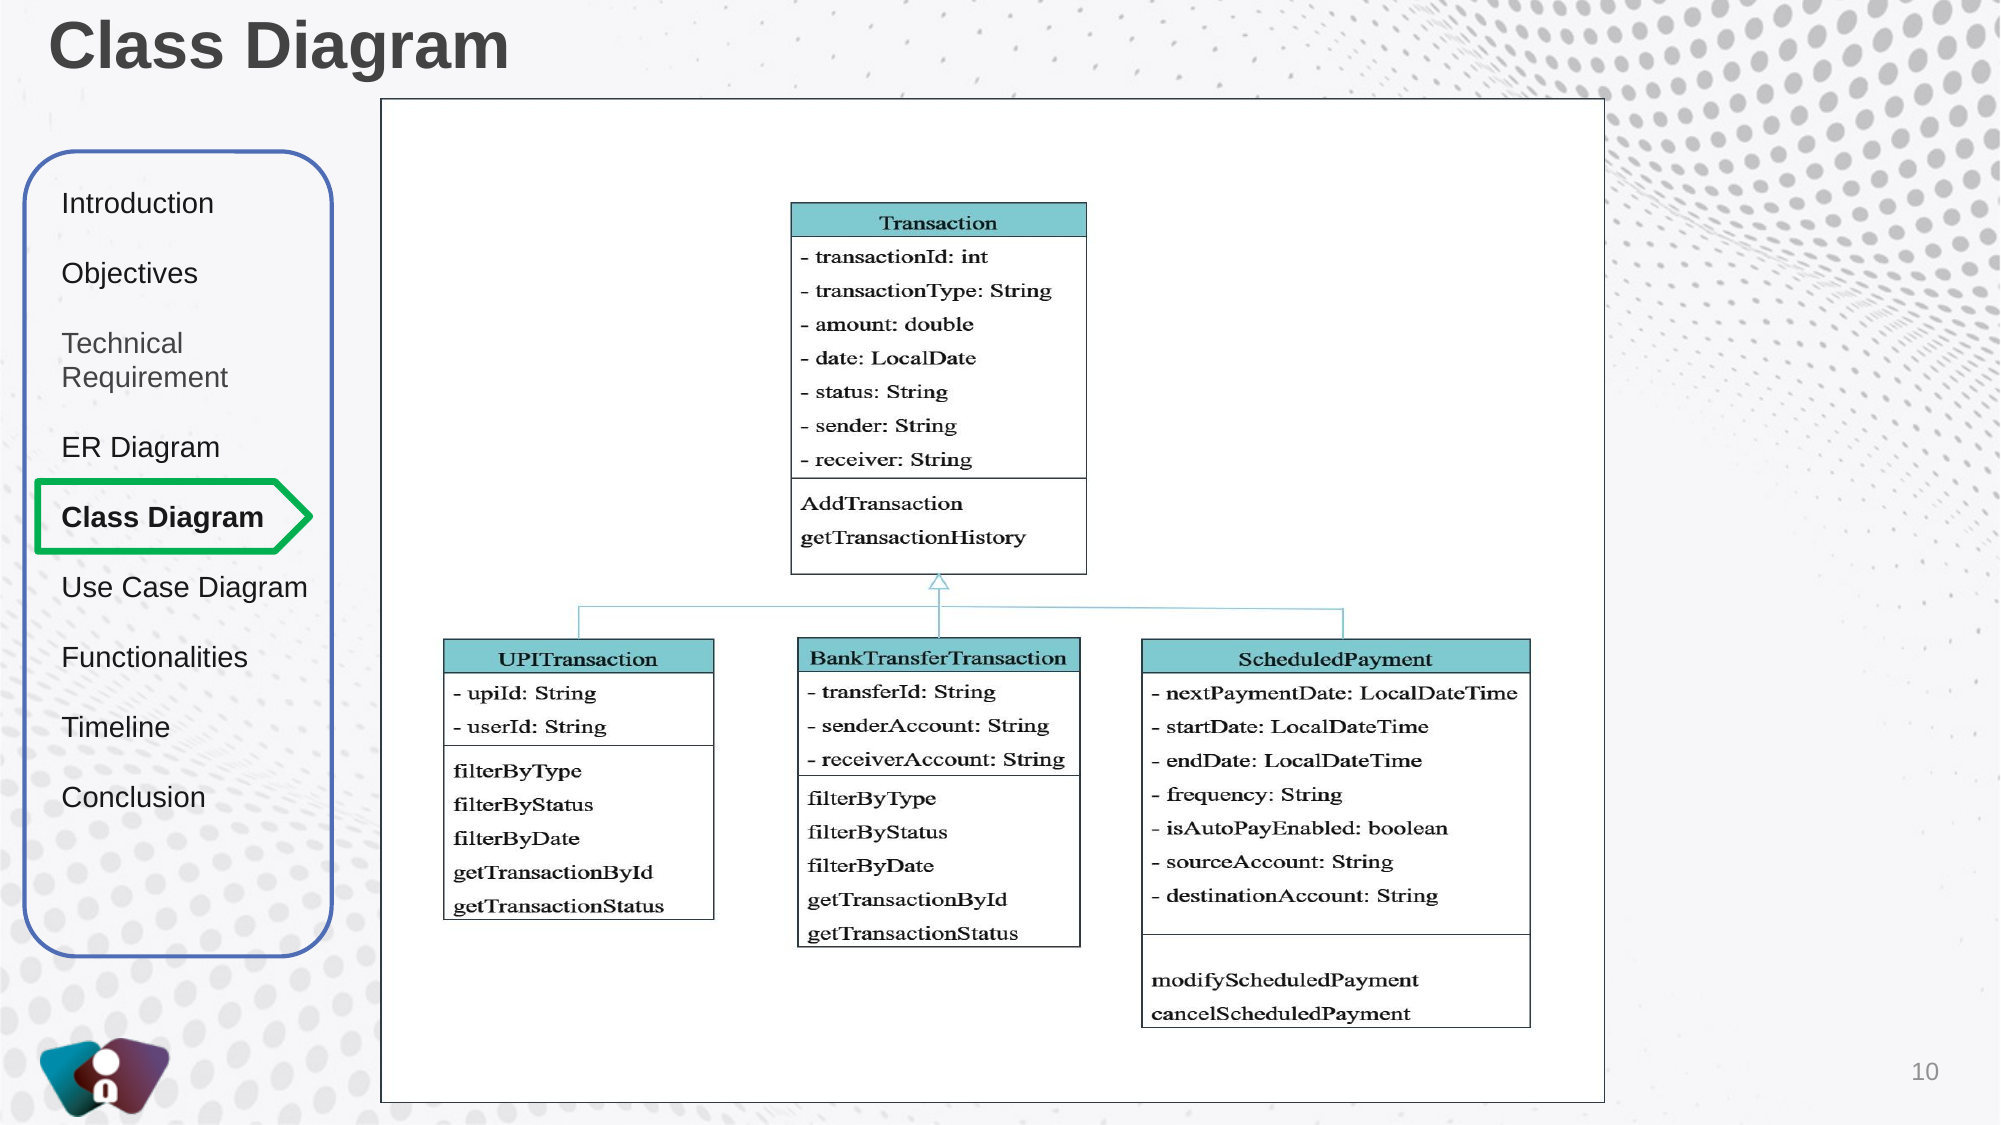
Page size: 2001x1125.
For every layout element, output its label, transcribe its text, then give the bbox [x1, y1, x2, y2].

text_box [37, 481, 310, 552]
picture [0, 0, 2001, 1125]
list Introduction Objectives Technical Requirement ER Diagram Class Diagram Use Case Diagram Functionalities Timeline Conclusion [37, 176, 346, 920]
slide_number ‹#› [1851, 1038, 1955, 1103]
list Class Diagram [24, 0, 2000, 126]
